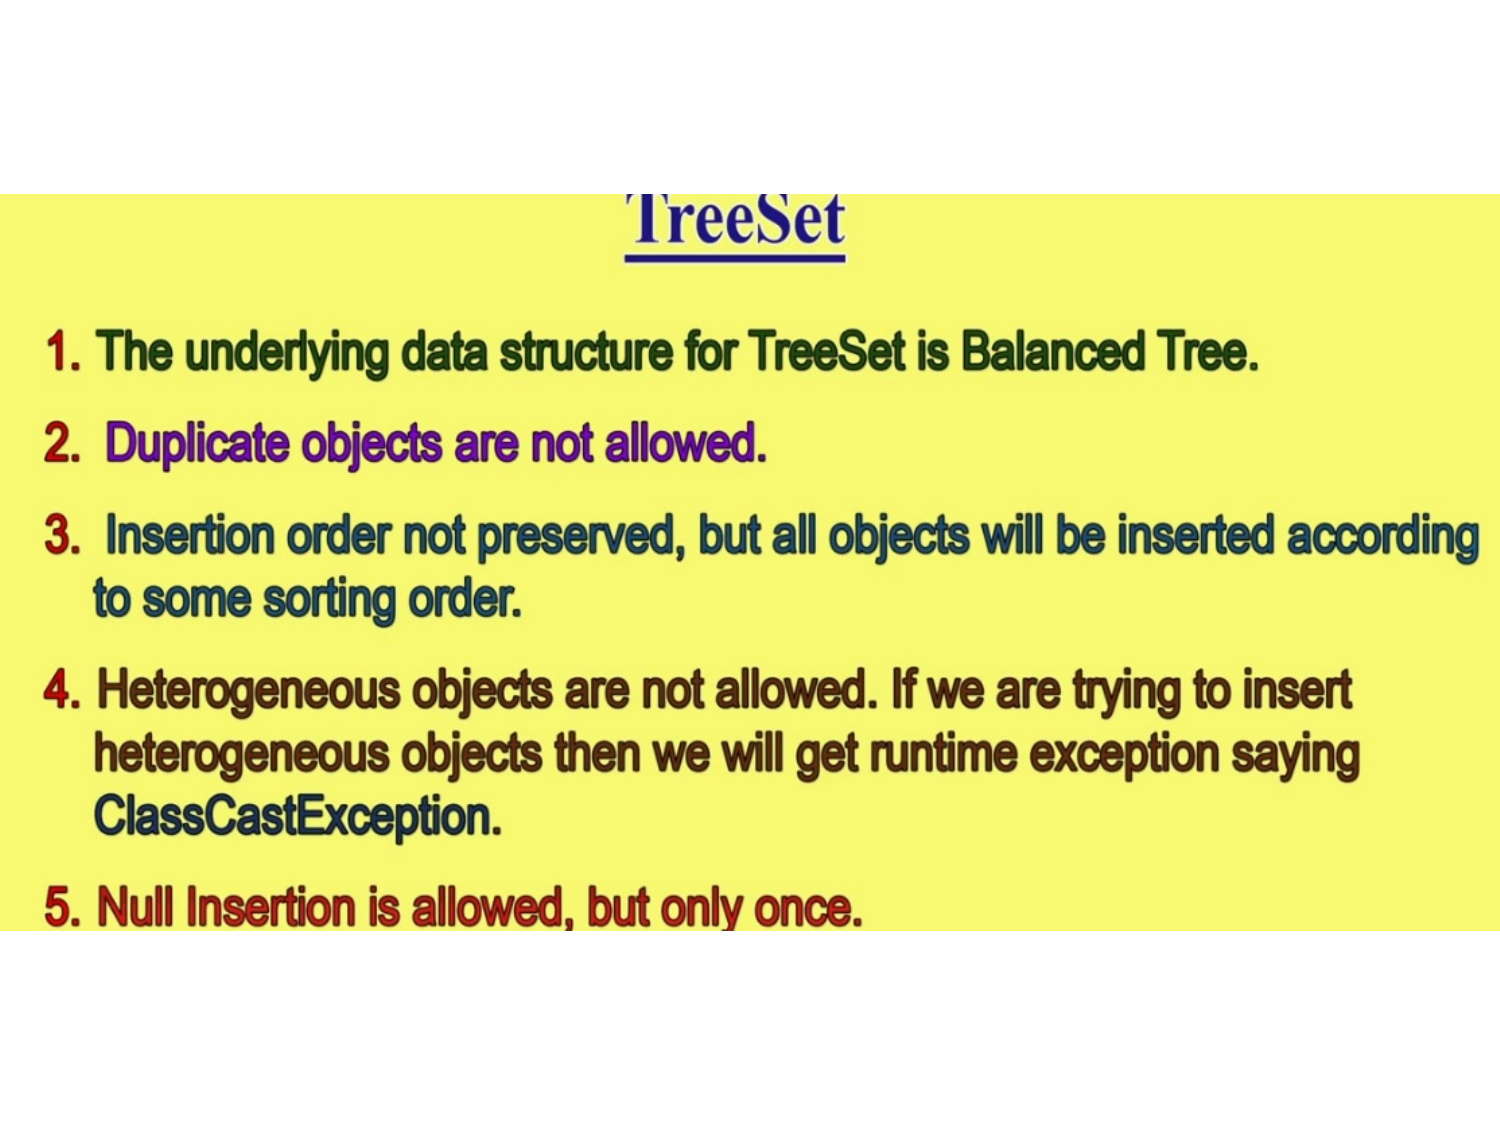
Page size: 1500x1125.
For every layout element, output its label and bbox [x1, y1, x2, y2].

picture [0, 194, 1500, 931]
